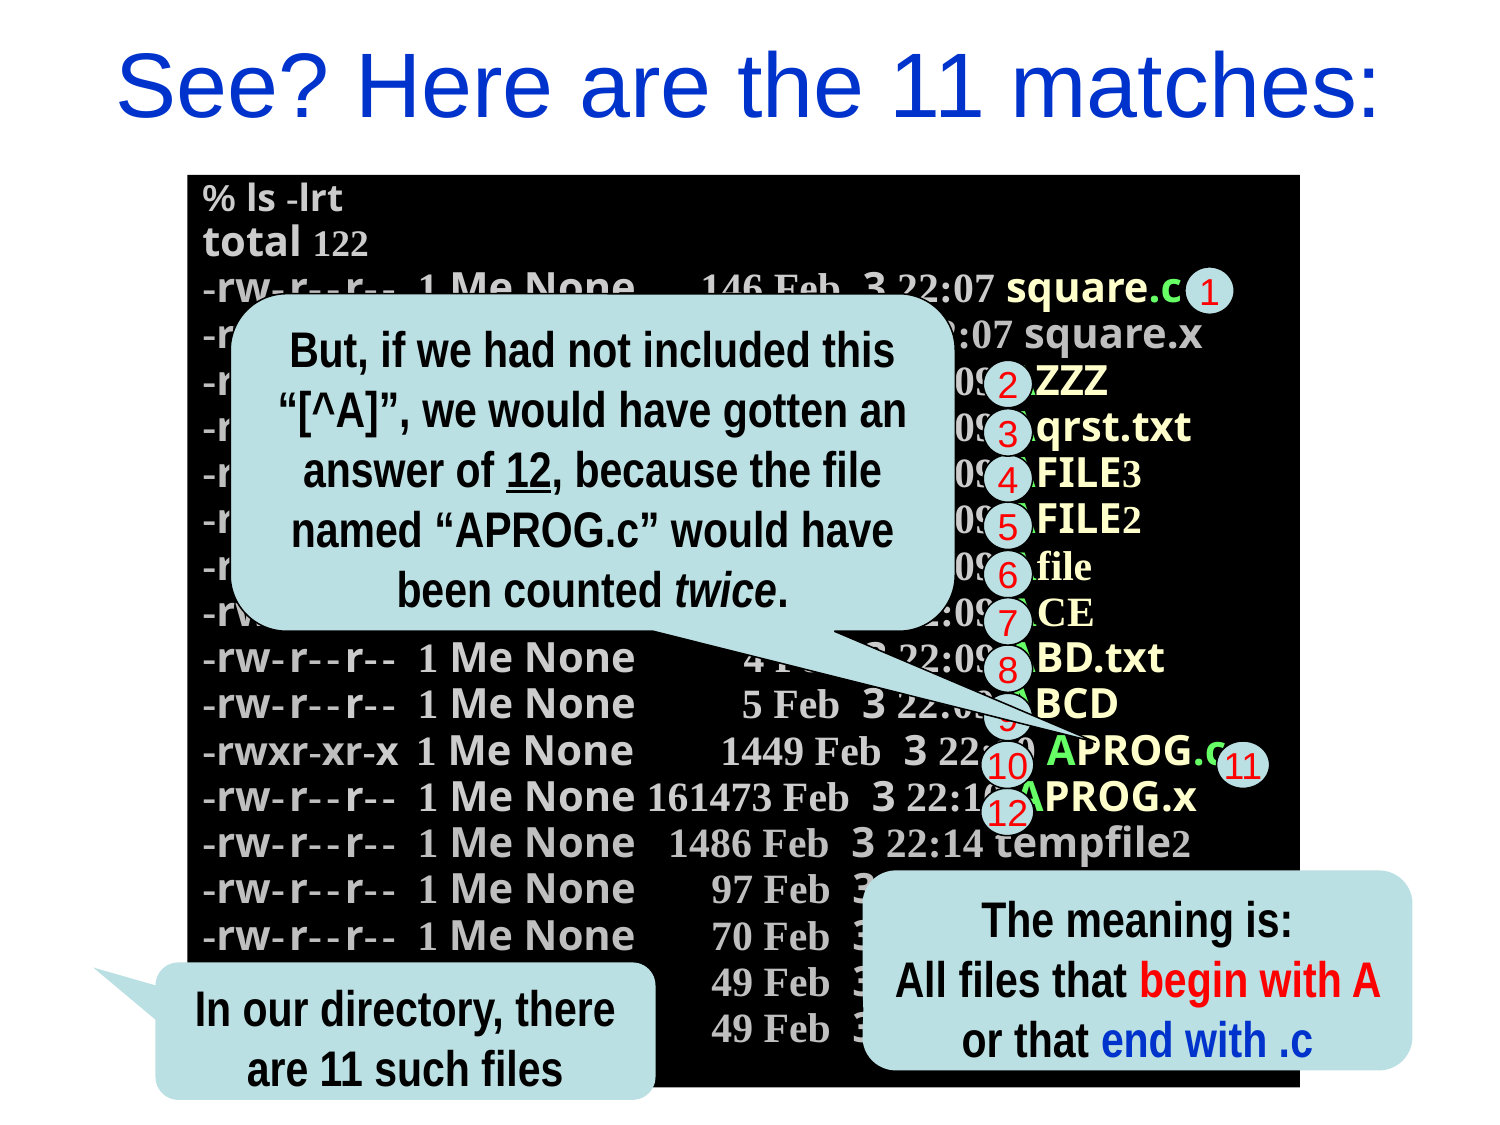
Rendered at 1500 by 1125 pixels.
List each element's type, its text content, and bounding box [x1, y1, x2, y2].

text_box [983, 597, 1033, 646]
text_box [983, 463, 1033, 503]
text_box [983, 360, 1033, 408]
text_box In our directory, there are 11 such files [93, 962, 656, 1100]
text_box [1216, 740, 1270, 789]
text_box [983, 550, 1033, 597]
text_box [983, 408, 1033, 457]
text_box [983, 652, 1033, 692]
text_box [980, 796, 1035, 836]
text_box The meaning is: All files that begin with A or that end with .c [862, 870, 1413, 1071]
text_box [983, 692, 1033, 739]
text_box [1184, 266, 1235, 315]
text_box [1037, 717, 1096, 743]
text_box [983, 509, 1033, 549]
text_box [980, 740, 1035, 789]
text_box But, if we had not included this “[^A]”, we would have gotten an answer of 12, because the file named “APROG.c” would have been counted twice. [230, 293, 977, 713]
text_box % ls -lrt total 122 -rw- r- - r- - 1 Me None 146 Feb 3 22:07 square.c -rwxr-xr-x 1 Me None 160150 Feb 3 22:07 square.x -rw- r- - r- - 1 Me None 5 Feb 3 22:09 AZZZ -rw- r- - r- - 1 Me None 6 Feb 3 22:09 Aqrst.txt -rw- r- - r- - 1 Me None 7 Feb 3 22:09 AFILE3 -rw- r- - r- - 1 Me None 7 Feb 3 22:09 AFILE2 -rw- r- - r- - 1 Me None 6 Feb 3 23:09 Afile -rw- r- - r- - 1 Me None 4 Feb 3 22:09 ACE -rw- r- - r- - 1 Me None 4 Feb 3 22:09 ABD.txt -rw- r- - r- - 1 Me None 5 Feb 3 22:09 ABCD -rwxr-xr-x 1 Me None 1449 Feb 3 22:10 APROG.c -rw- r- - r- - 1 Me None 161473 Feb 3 22:10 APROG.x -rw- r- - r- - 1 Me None 1486 Feb 3 22:14 tempfile2 -rw- r- - r- - 1 Me None 97 Feb 3 22:14 tempfile3 -rw- r- - r- - 1 Me None 70 Feb 3 22:15 tempfile4 -rw- r- - r- - 1 Me None 49 Feb 3 22:16 count_A_files -rw- r- - r- - 1 Me None 49 Feb 3 22:18 count_files [187, 174, 1300, 1088]
title See? Here are the 11 matches: [0, 24, 1500, 138]
